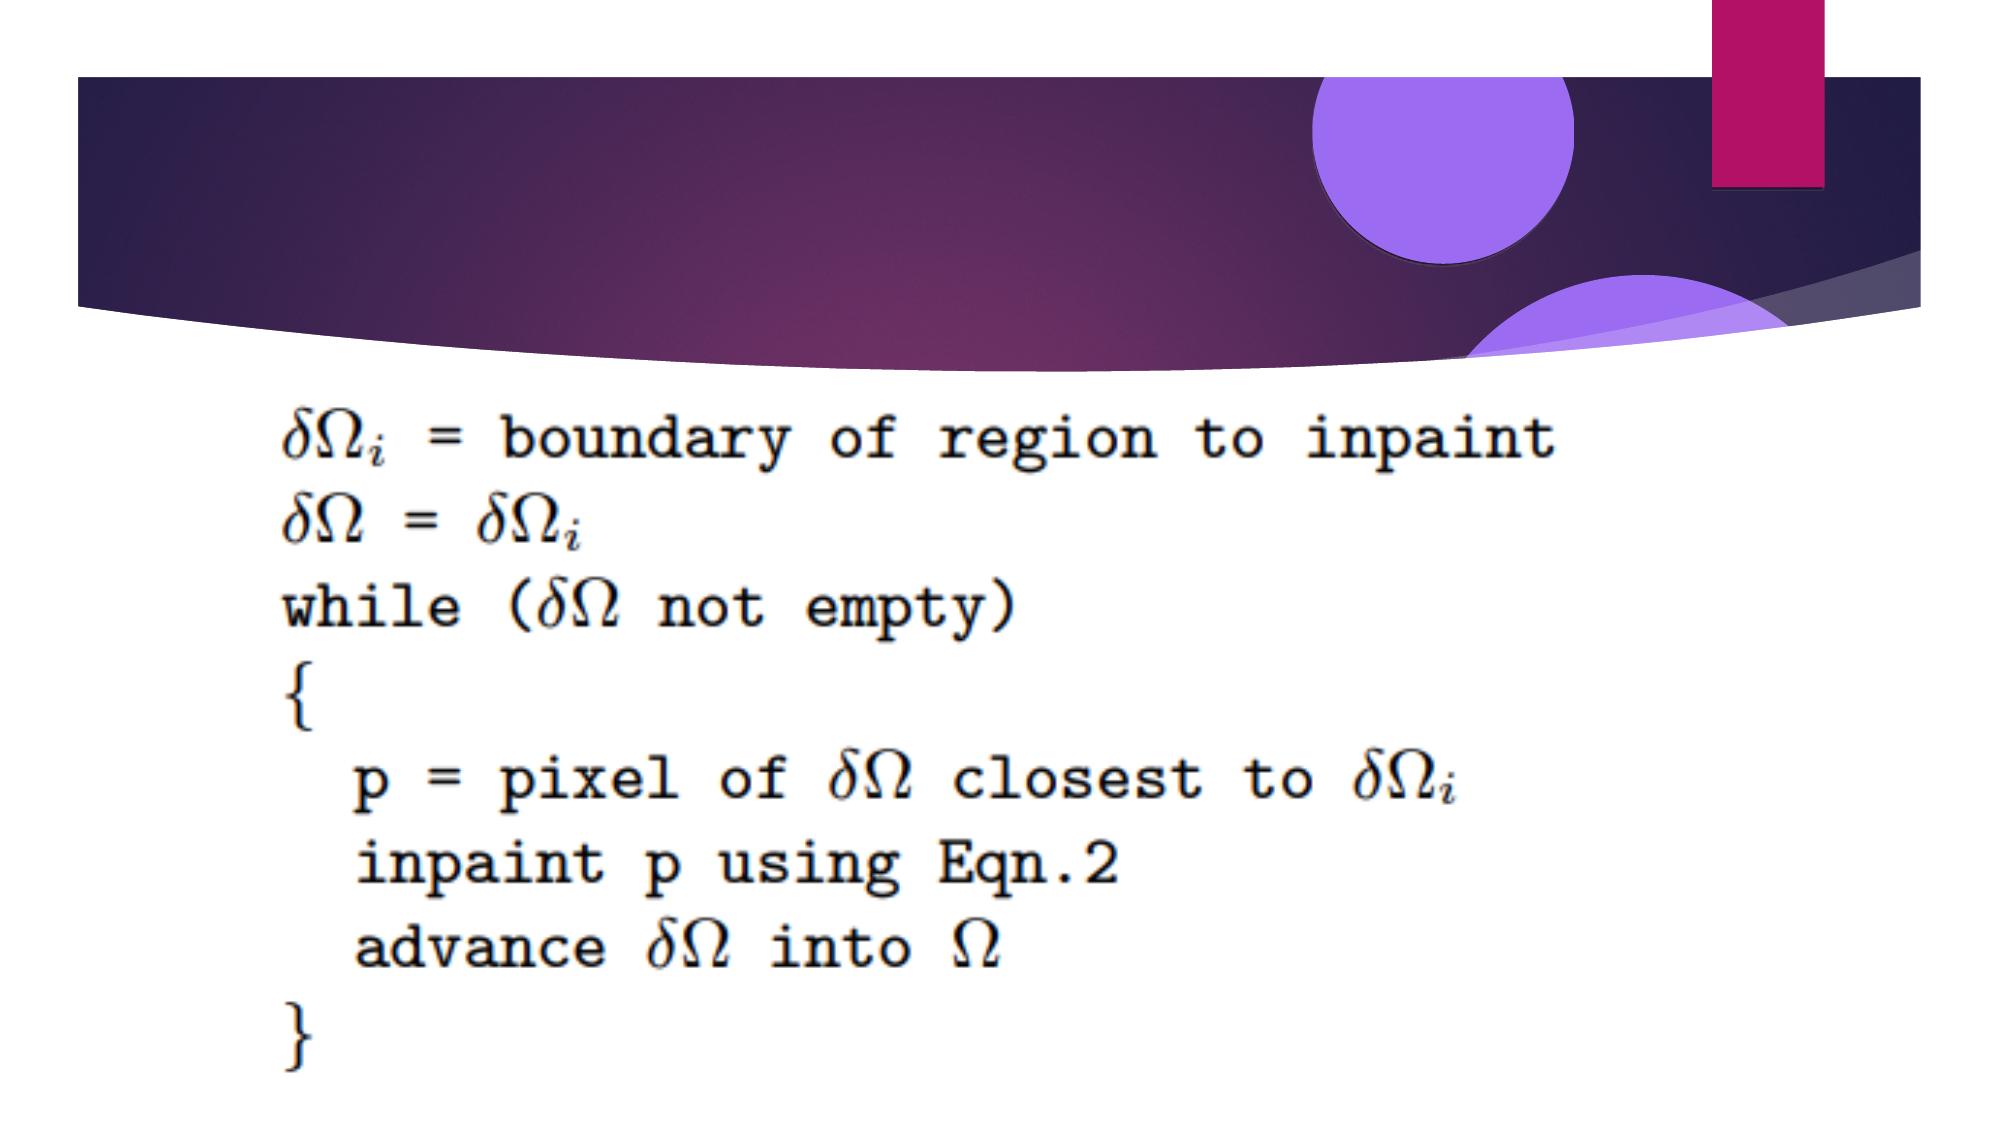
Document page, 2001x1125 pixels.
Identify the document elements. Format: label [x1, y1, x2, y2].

picture [79, 78, 1920, 371]
picture [239, 374, 1715, 1099]
